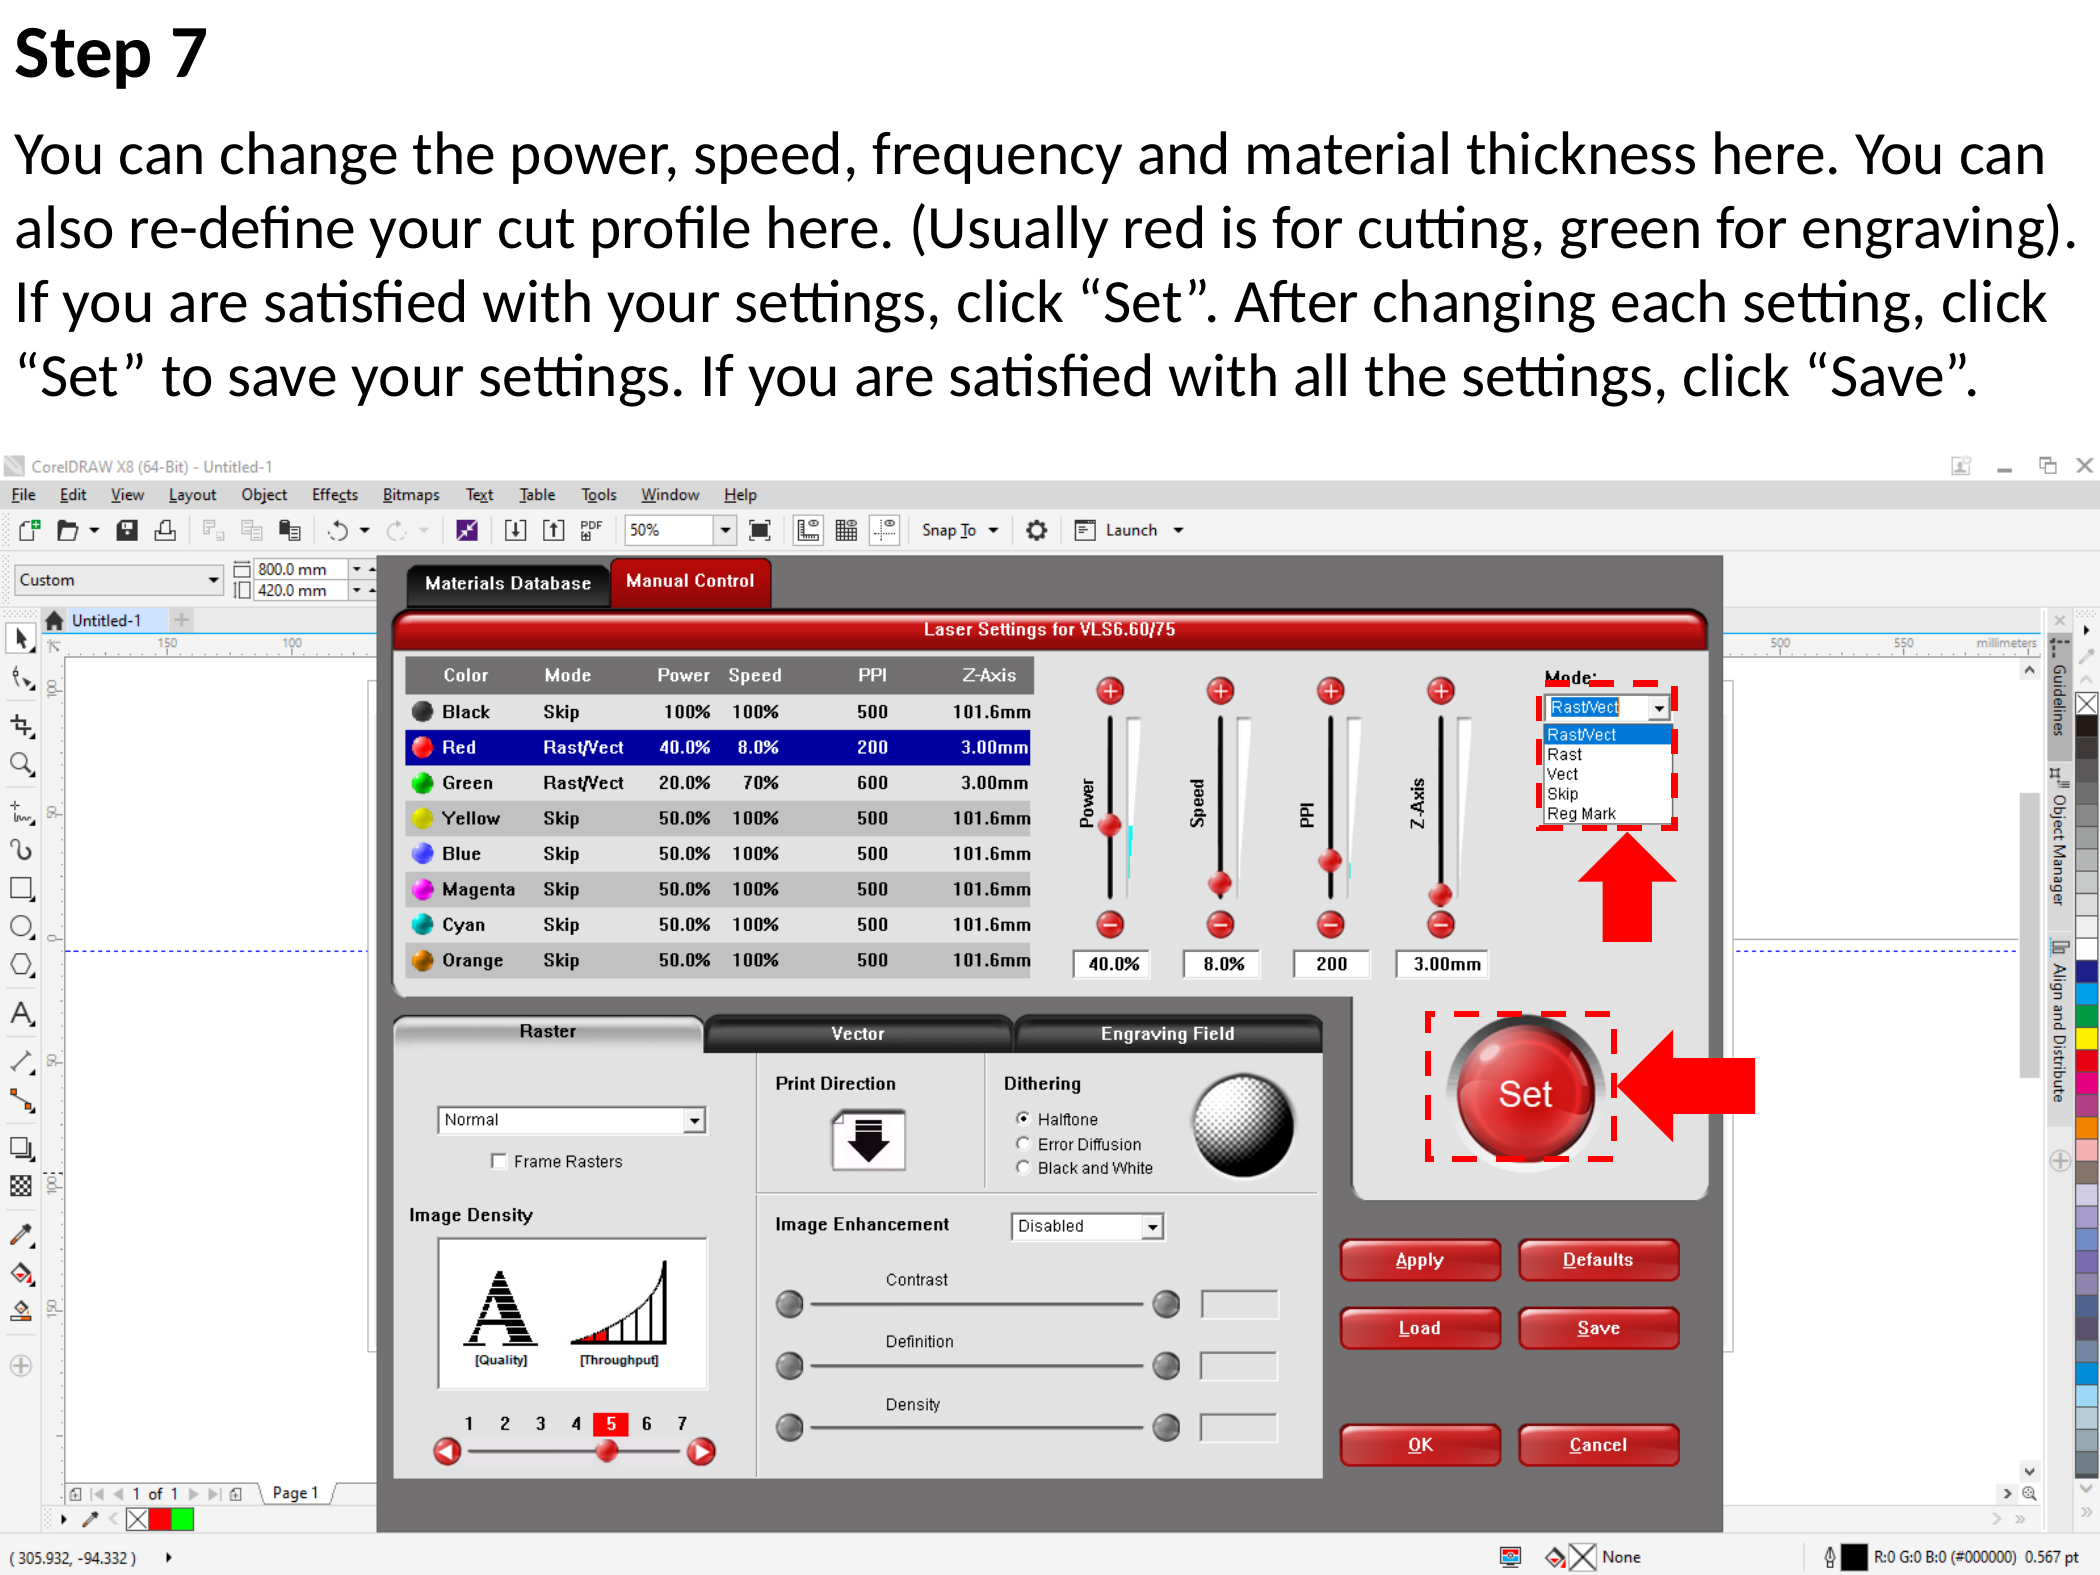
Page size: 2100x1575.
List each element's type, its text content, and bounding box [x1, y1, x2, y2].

text_box Step 7 [0, 0, 922, 101]
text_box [0, 453, 2100, 1575]
text_box You can change the power, speed, frequency and material thickness here. You can also re-define your cut profile here. (Usually red is for cutting, green for engraving). If you are satisfied with your settings, click “Set”. After changing each setting, click “Set” to save your settings. If you are satisfied with all the settings, click “Save”. [0, 105, 2100, 416]
